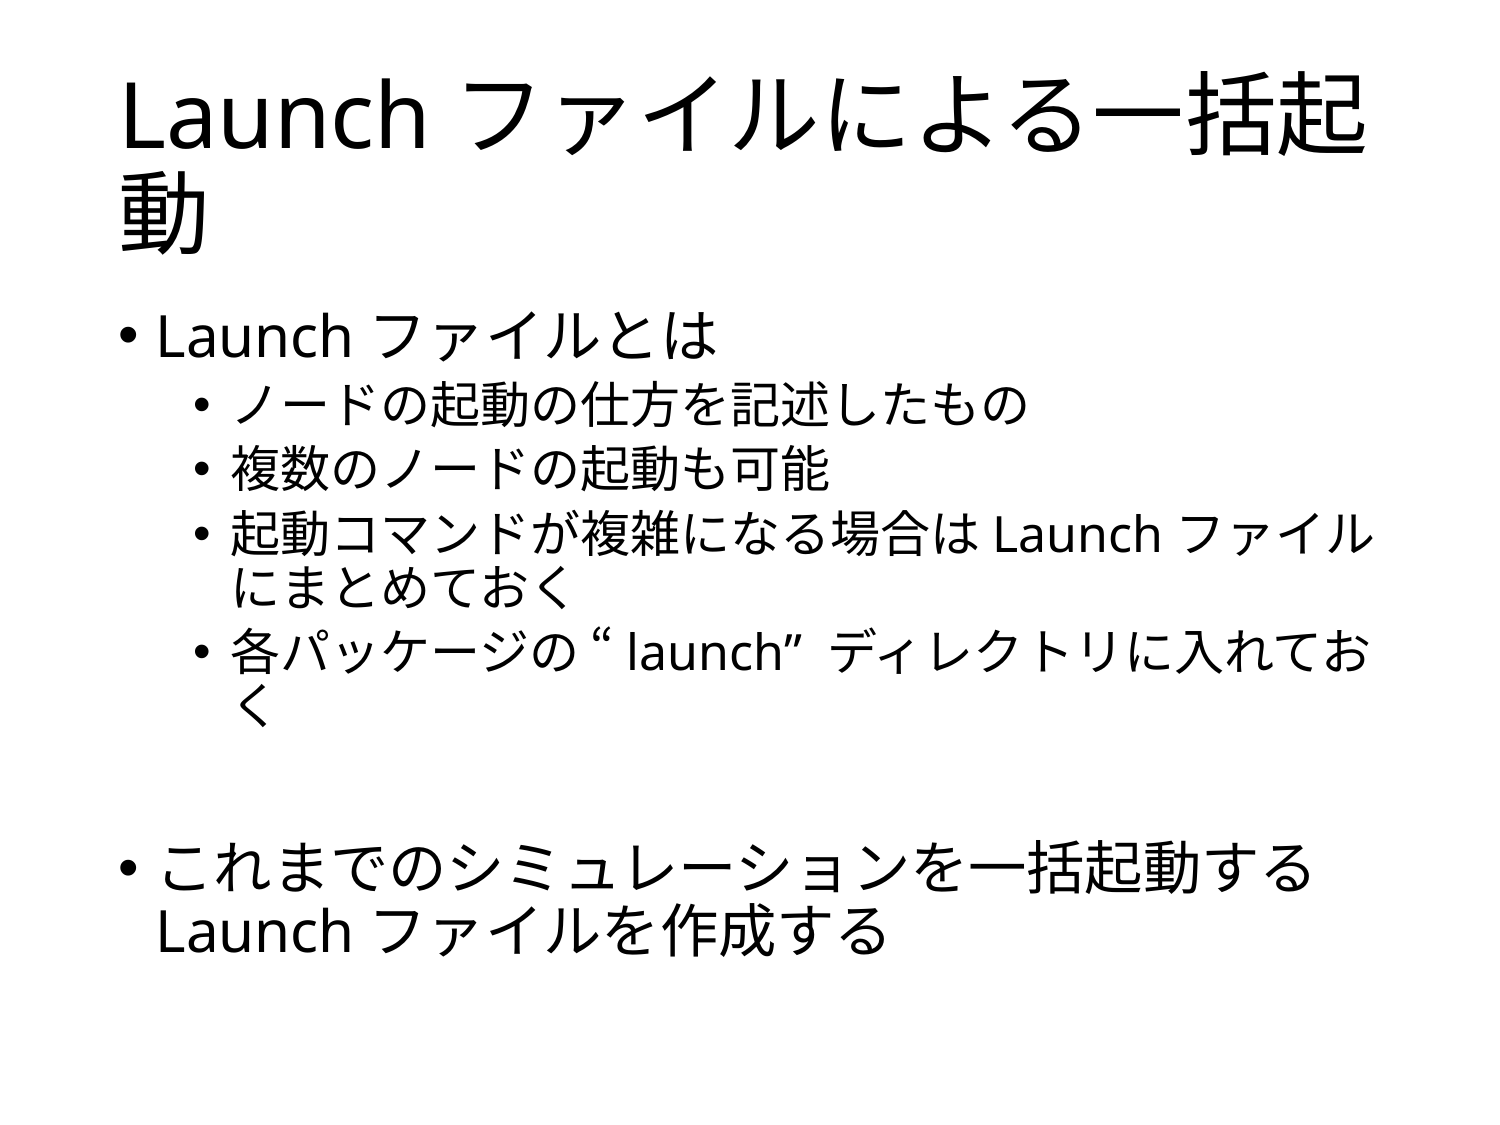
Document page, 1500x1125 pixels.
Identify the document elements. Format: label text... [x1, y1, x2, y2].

title Launchファイルによる一括起動 [103, 59, 1434, 278]
list Launchファイルとは ノードの起動の仕方を記述したもの 複数のノードの起動も可能 起動コマンドが複雑になる場合はLaunchファイルにまとめておく 各パッケージの “launch” ディレクトリに入れておく これまでのシミュレーションを一括起動するLaunchファイルを作成する [103, 299, 1434, 1020]
